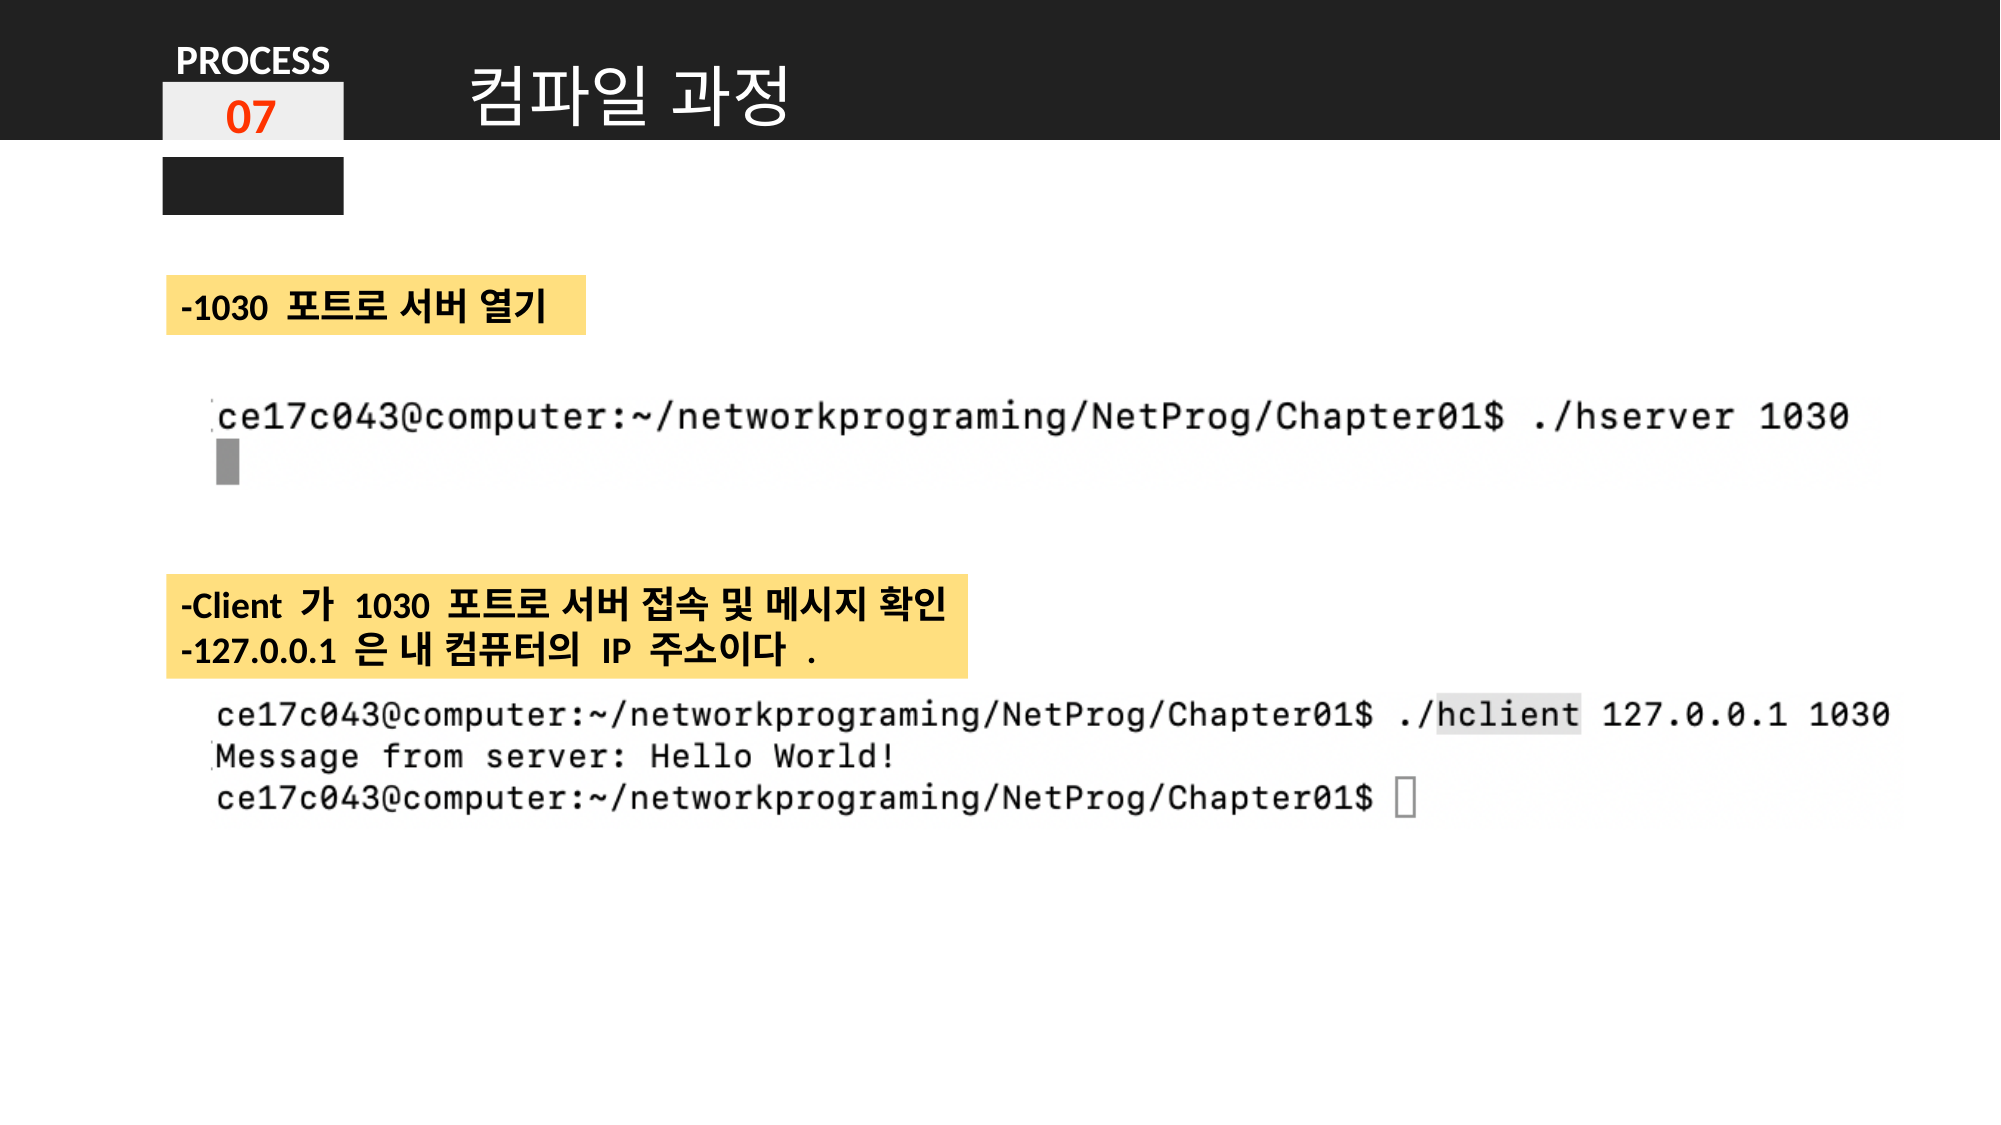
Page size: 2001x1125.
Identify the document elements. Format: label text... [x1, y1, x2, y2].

text_box PROCESS [161, 0, 346, 91]
text_box 컴파일 과정 [453, 7, 1245, 143]
text_box [161, 81, 211, 141]
text_box [345, 0, 2000, 141]
text_box 07 [211, 75, 292, 151]
text_box [292, 81, 345, 141]
picture [210, 396, 1881, 490]
picture [210, 692, 1904, 830]
text_box [161, 156, 345, 216]
text_box [0, 0, 161, 141]
text_box -Client 가 1030 포트로 서버 접속 및 메시지 확인 -127.0.0.1 은 내 컴퓨터의 IP 주소이다 . [166, 574, 968, 679]
text_box -1030 포트로 서버 열기 [166, 275, 586, 335]
